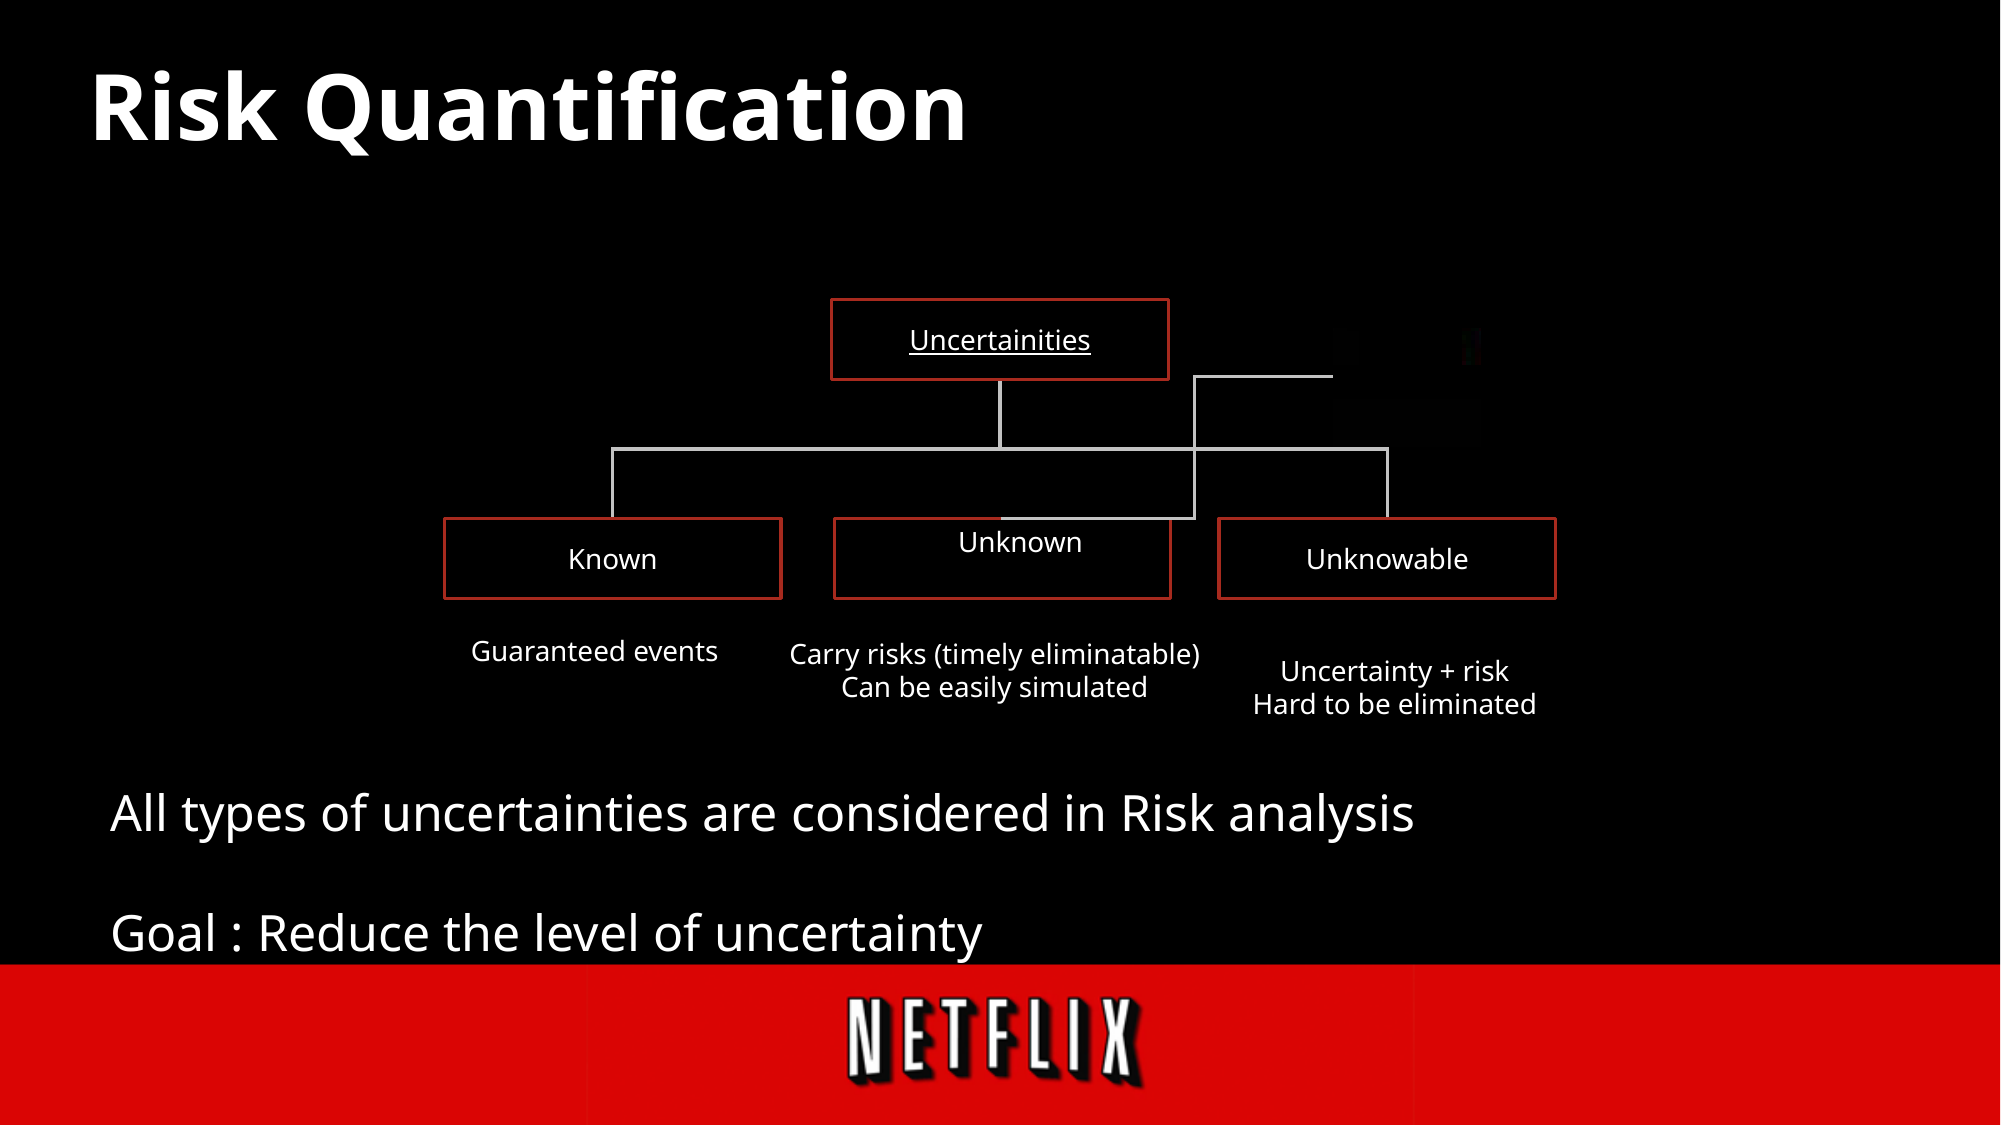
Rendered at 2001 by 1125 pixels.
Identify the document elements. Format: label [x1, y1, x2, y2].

text_box [1123, 253, 1266, 642]
picture [0, 0, 2001, 1125]
text_box [737, 255, 876, 643]
